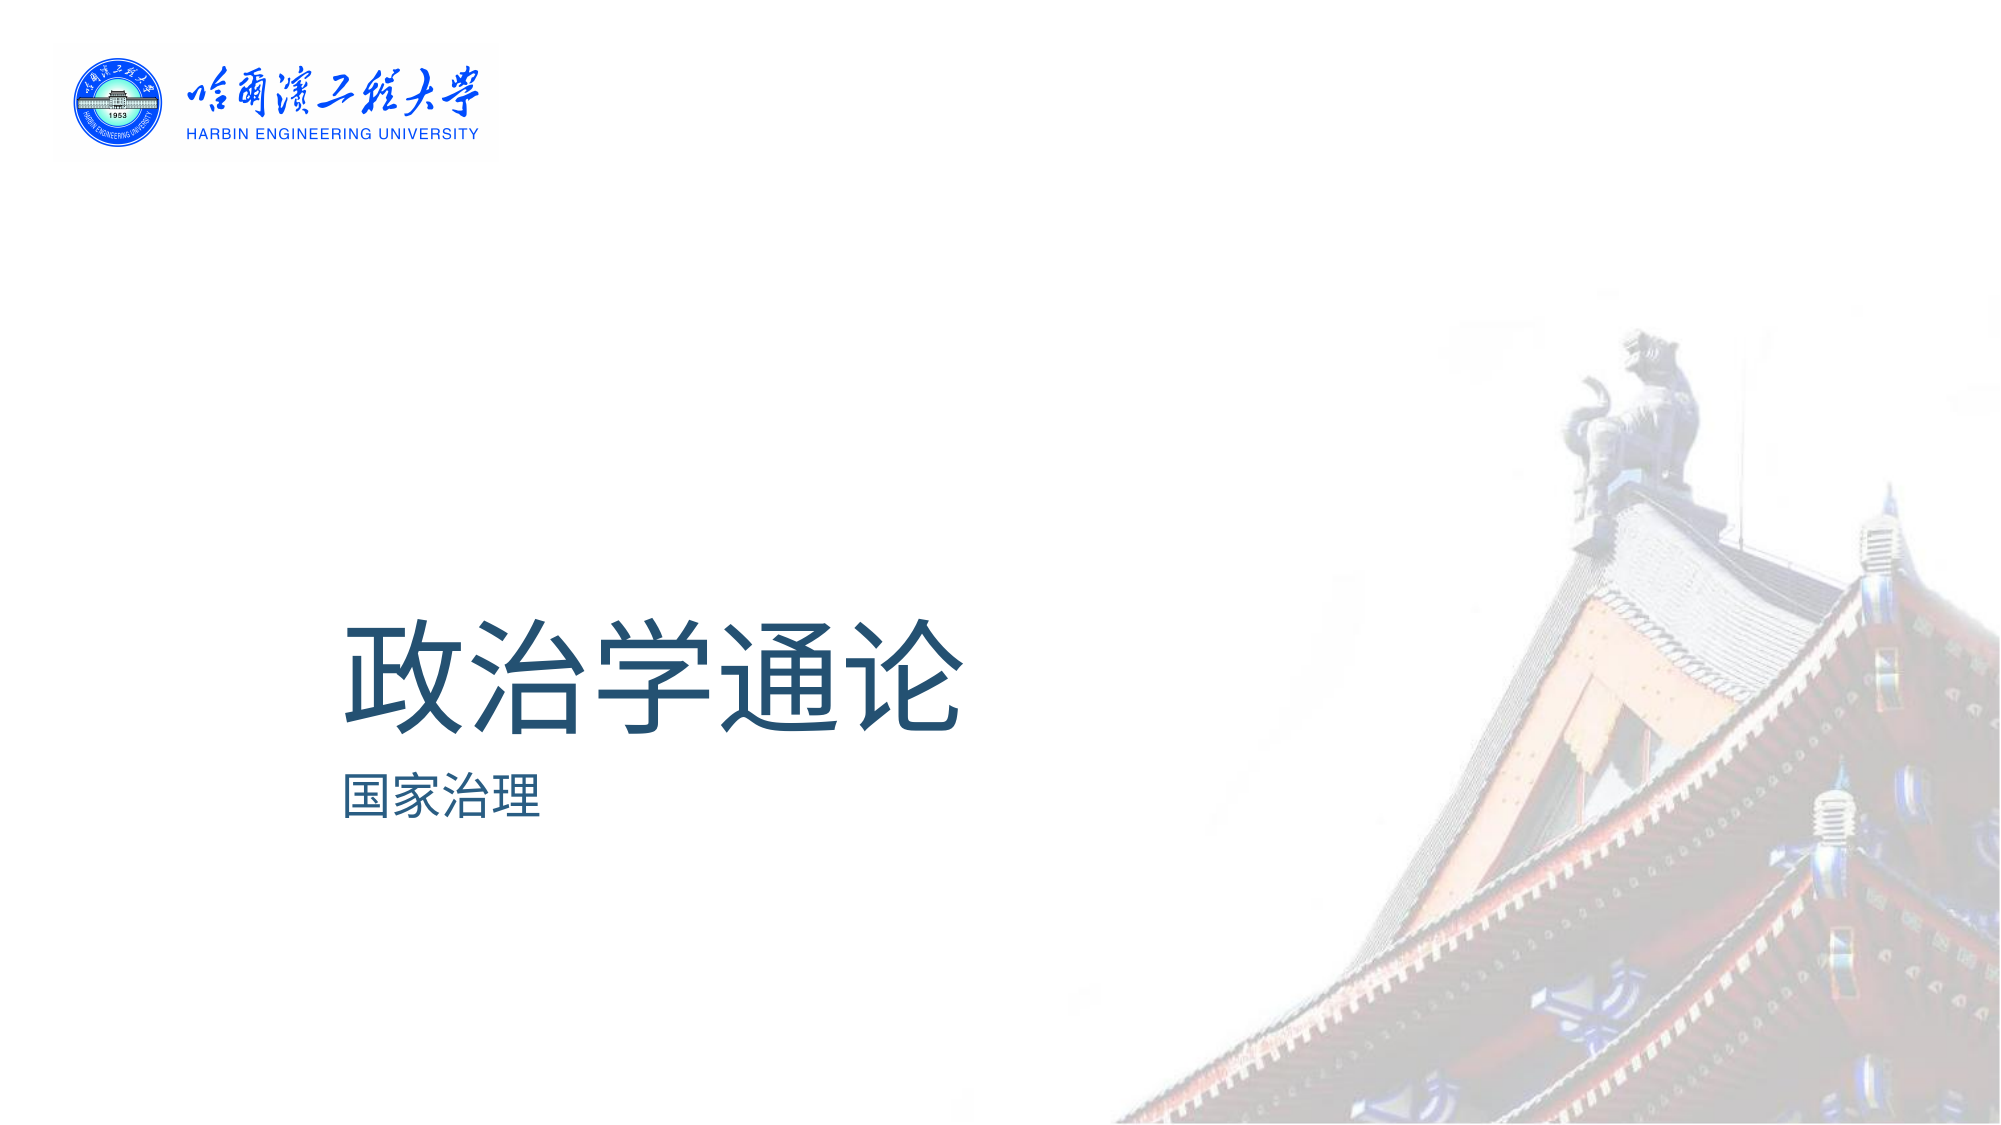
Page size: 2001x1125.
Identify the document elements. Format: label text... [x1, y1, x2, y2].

list 国家治理 [326, 757, 1601, 900]
title 政治学通论 [326, 631, 1601, 757]
picture [0, 0, 2001, 1125]
